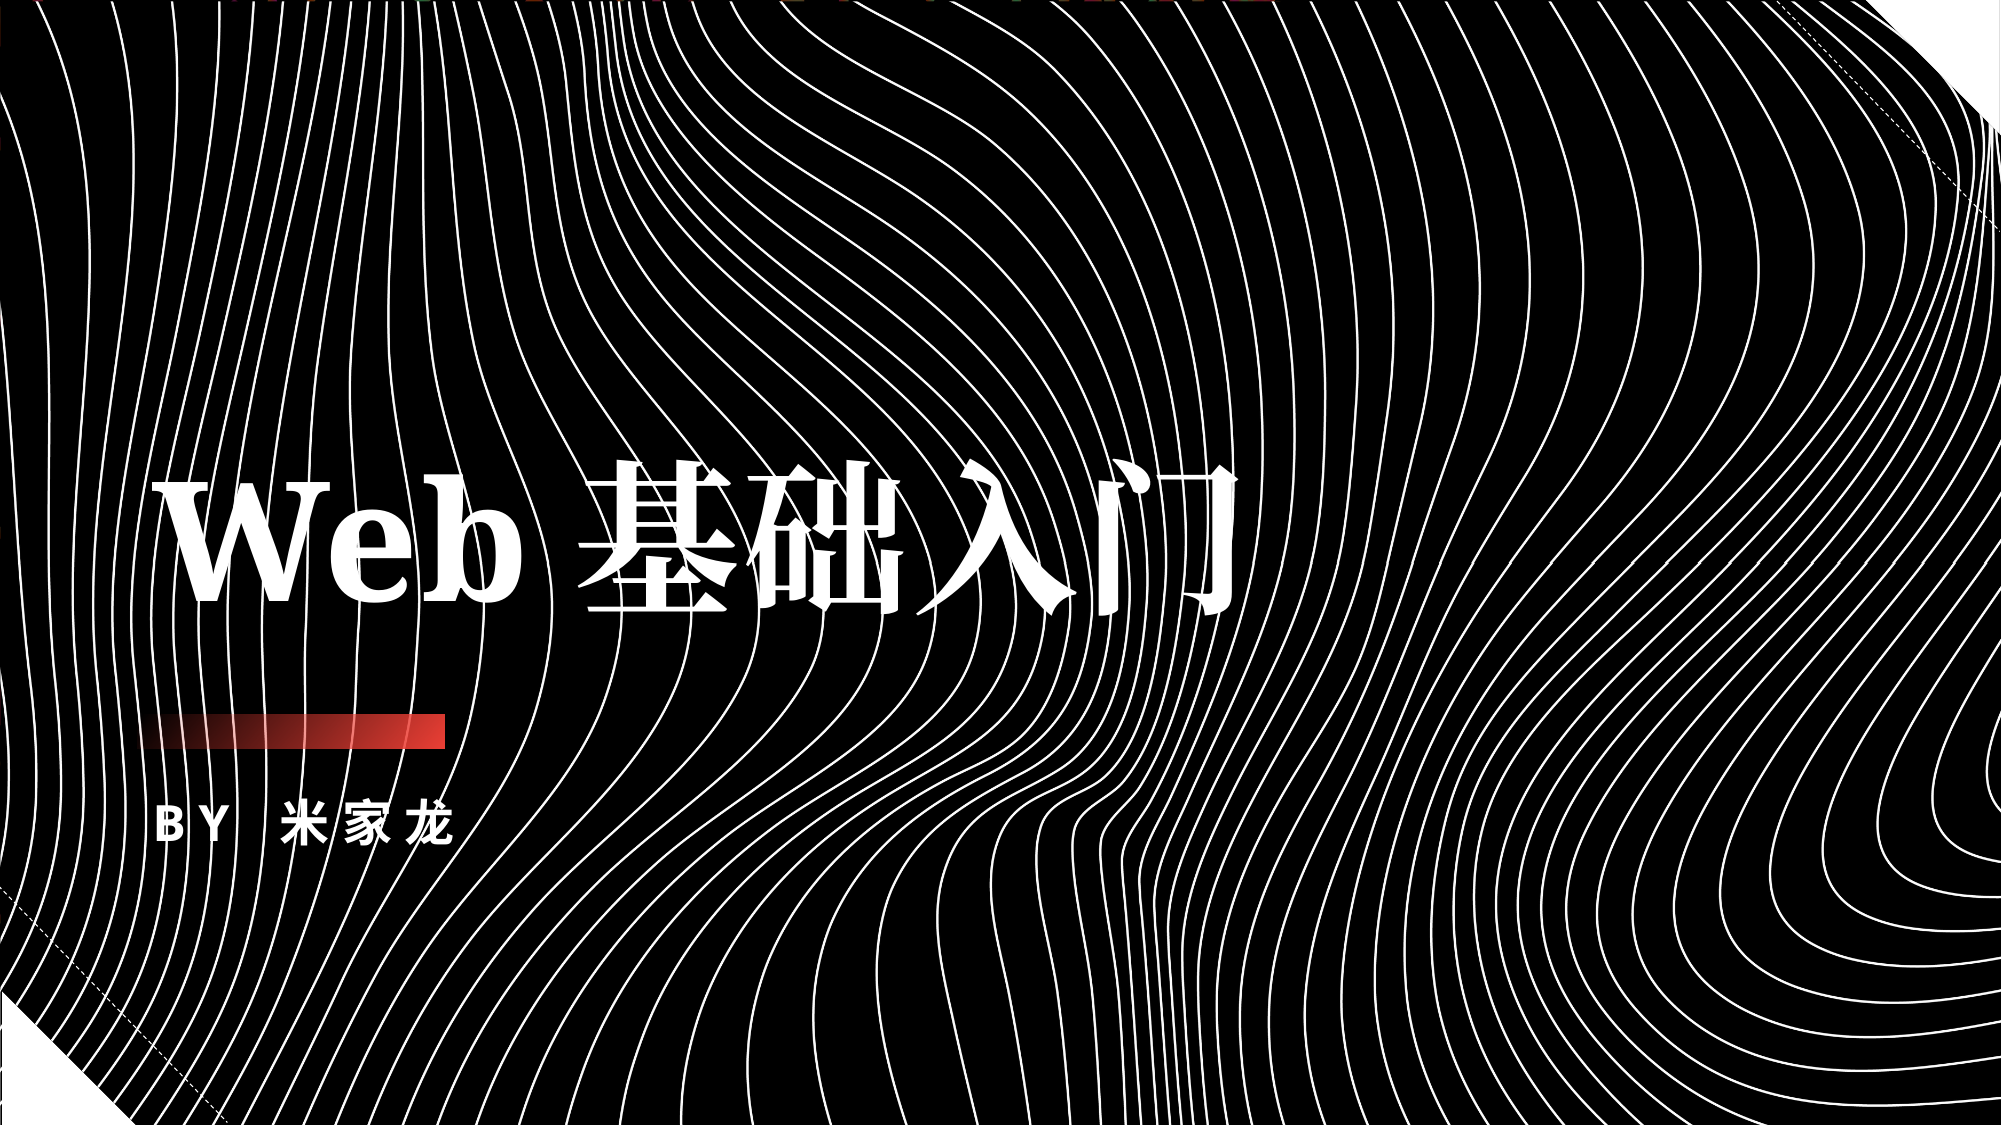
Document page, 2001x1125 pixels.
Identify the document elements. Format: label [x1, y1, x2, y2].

text_box [1771, 0, 2000, 233]
picture [0, 0, 2001, 1125]
text_box [0, 885, 228, 1123]
